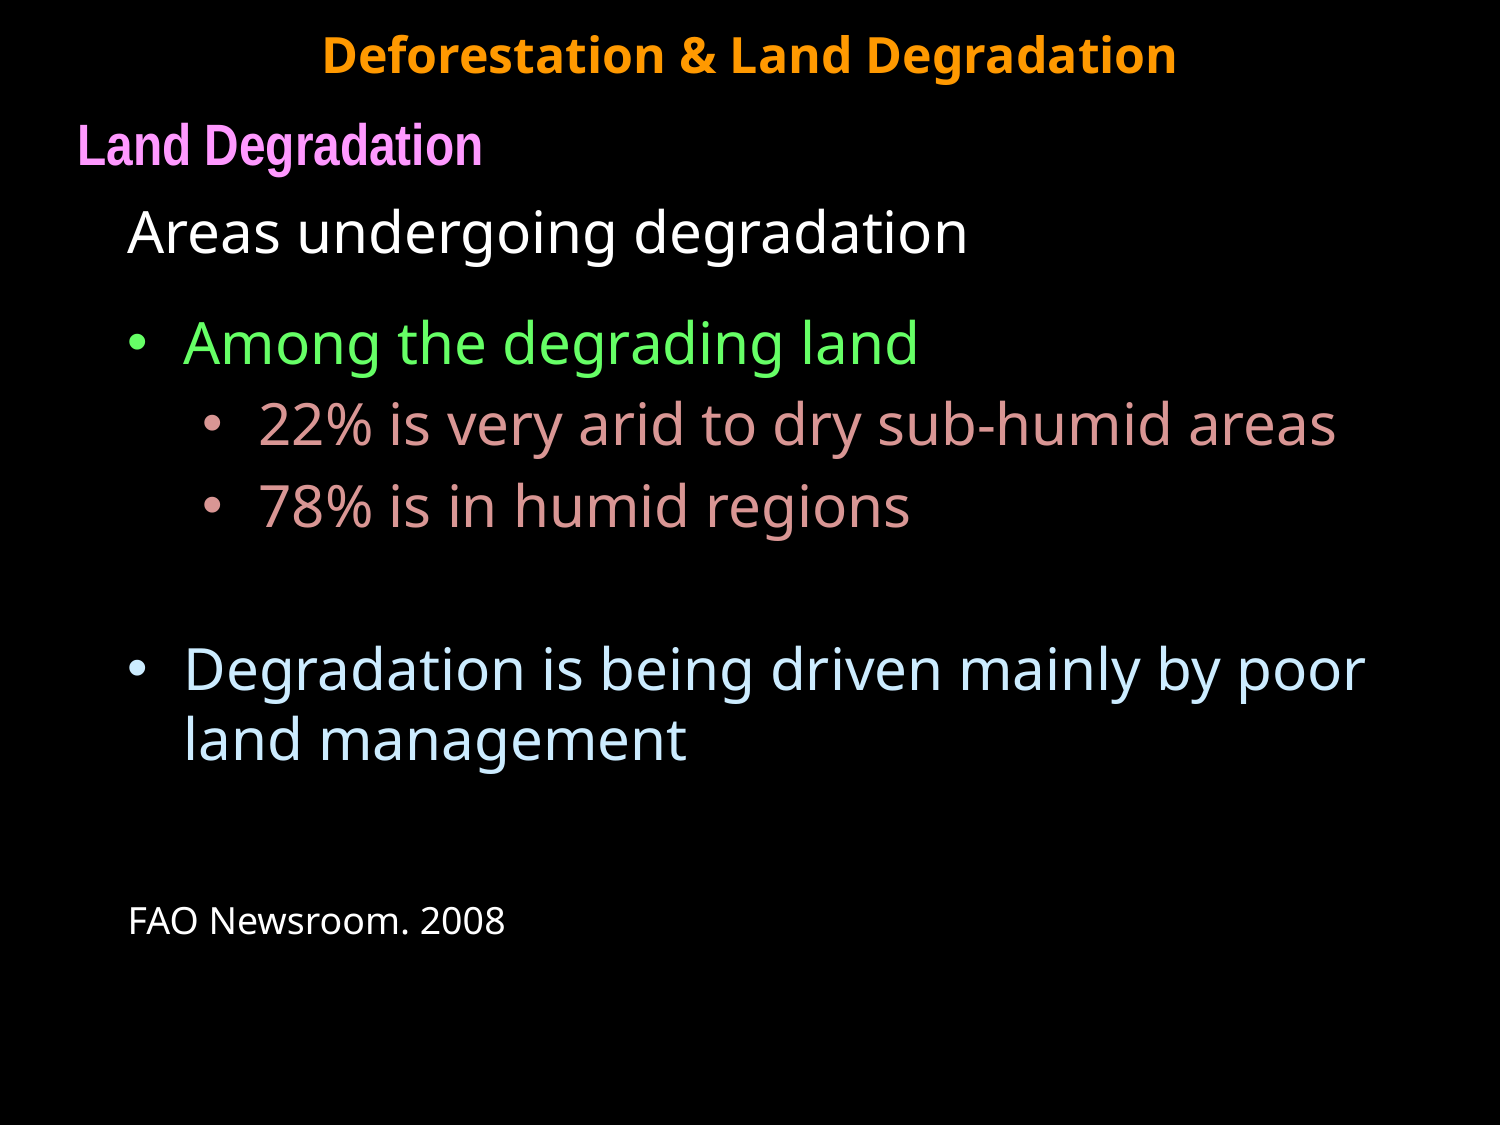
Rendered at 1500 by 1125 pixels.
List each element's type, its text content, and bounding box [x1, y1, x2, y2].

text_box Deforestation & Land Degradation [74, 20, 1425, 88]
text_box Areas undergoing degradation Among the degrading land 22% is very arid to dry sub-humid areas 78% is in humid regions Degradation is being driven mainly by poor land management FAO Newsroom. 2008 [112, 187, 1388, 1038]
text_box Land Degradation [62, 99, 1275, 188]
